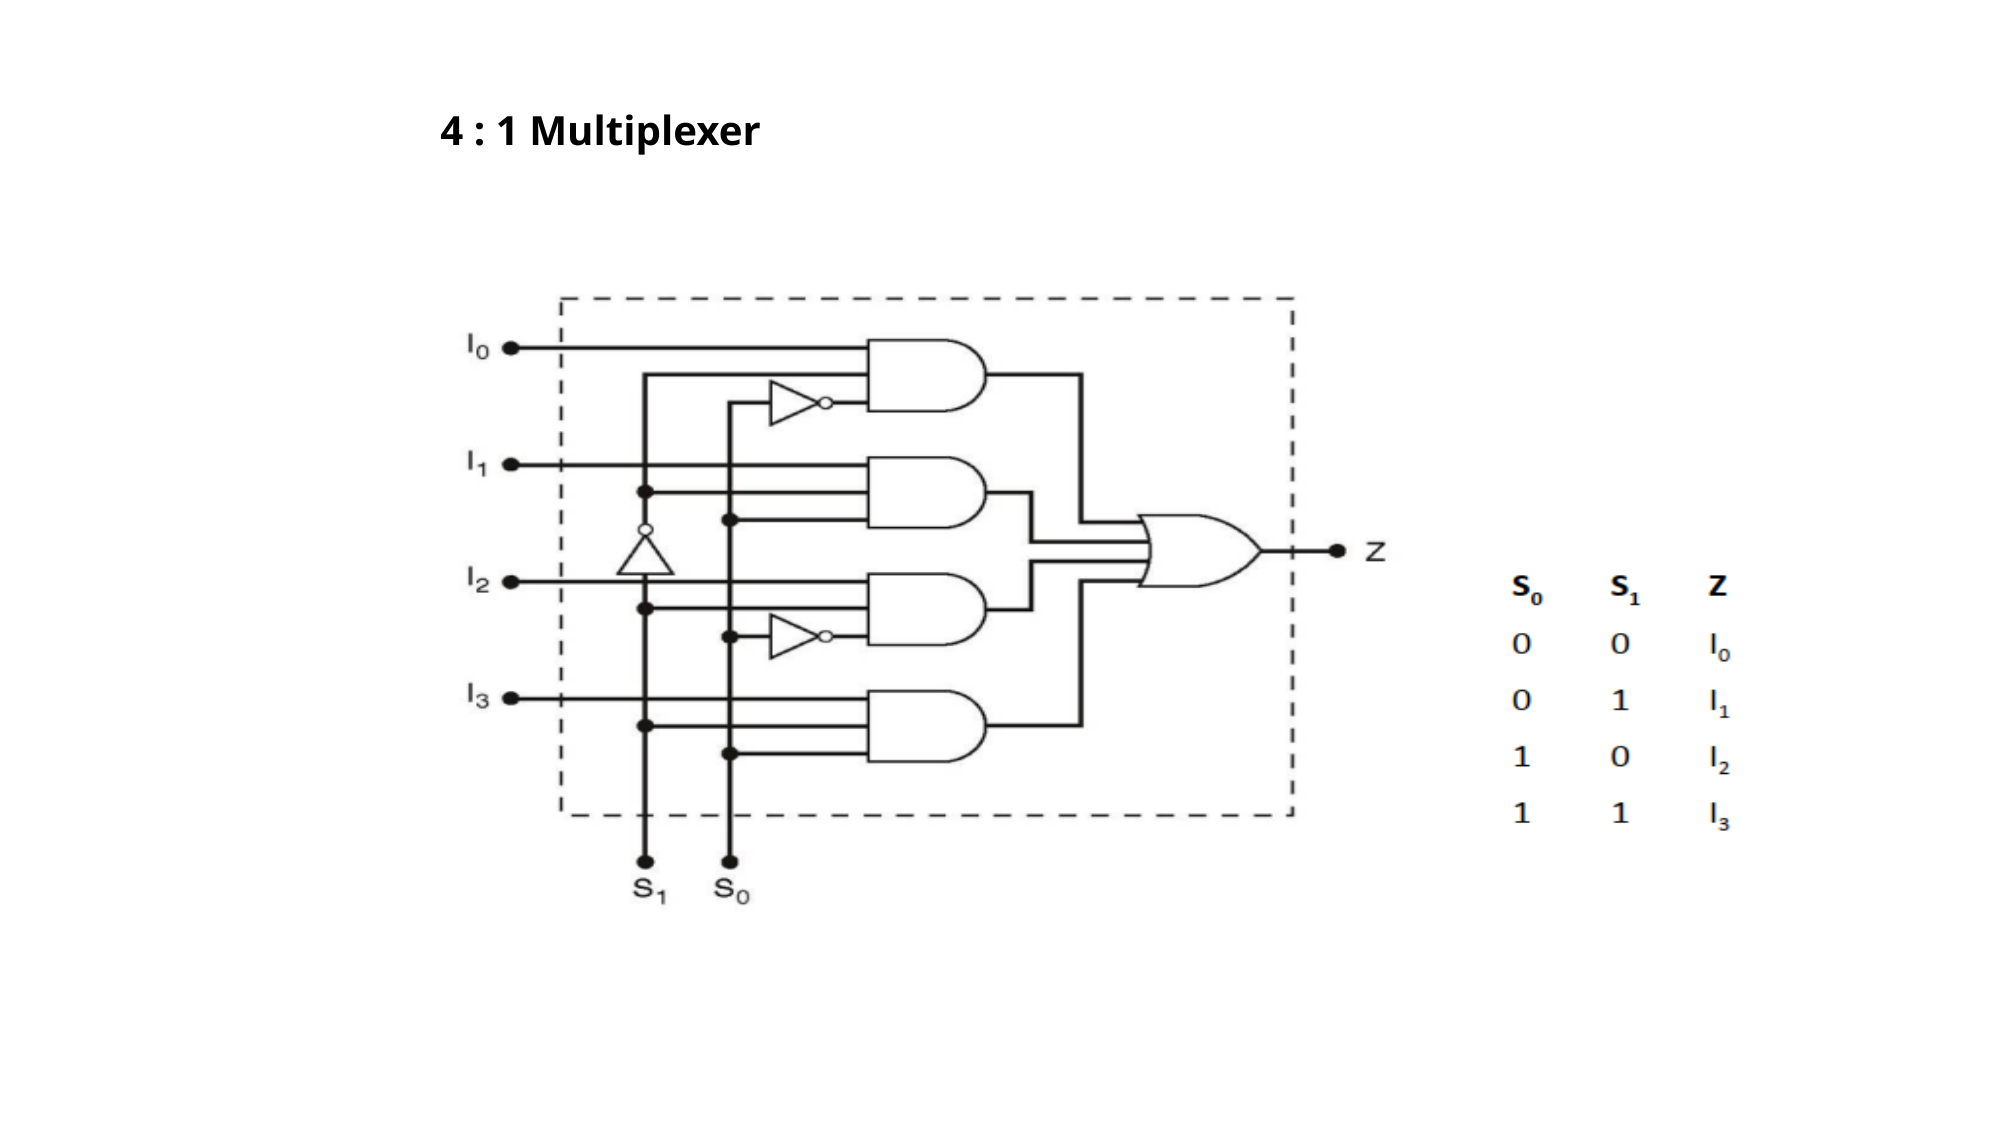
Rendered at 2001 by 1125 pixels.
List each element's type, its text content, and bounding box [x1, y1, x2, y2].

title 4 : 1 Multiplexer [425, 102, 1888, 212]
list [403, 264, 1853, 917]
